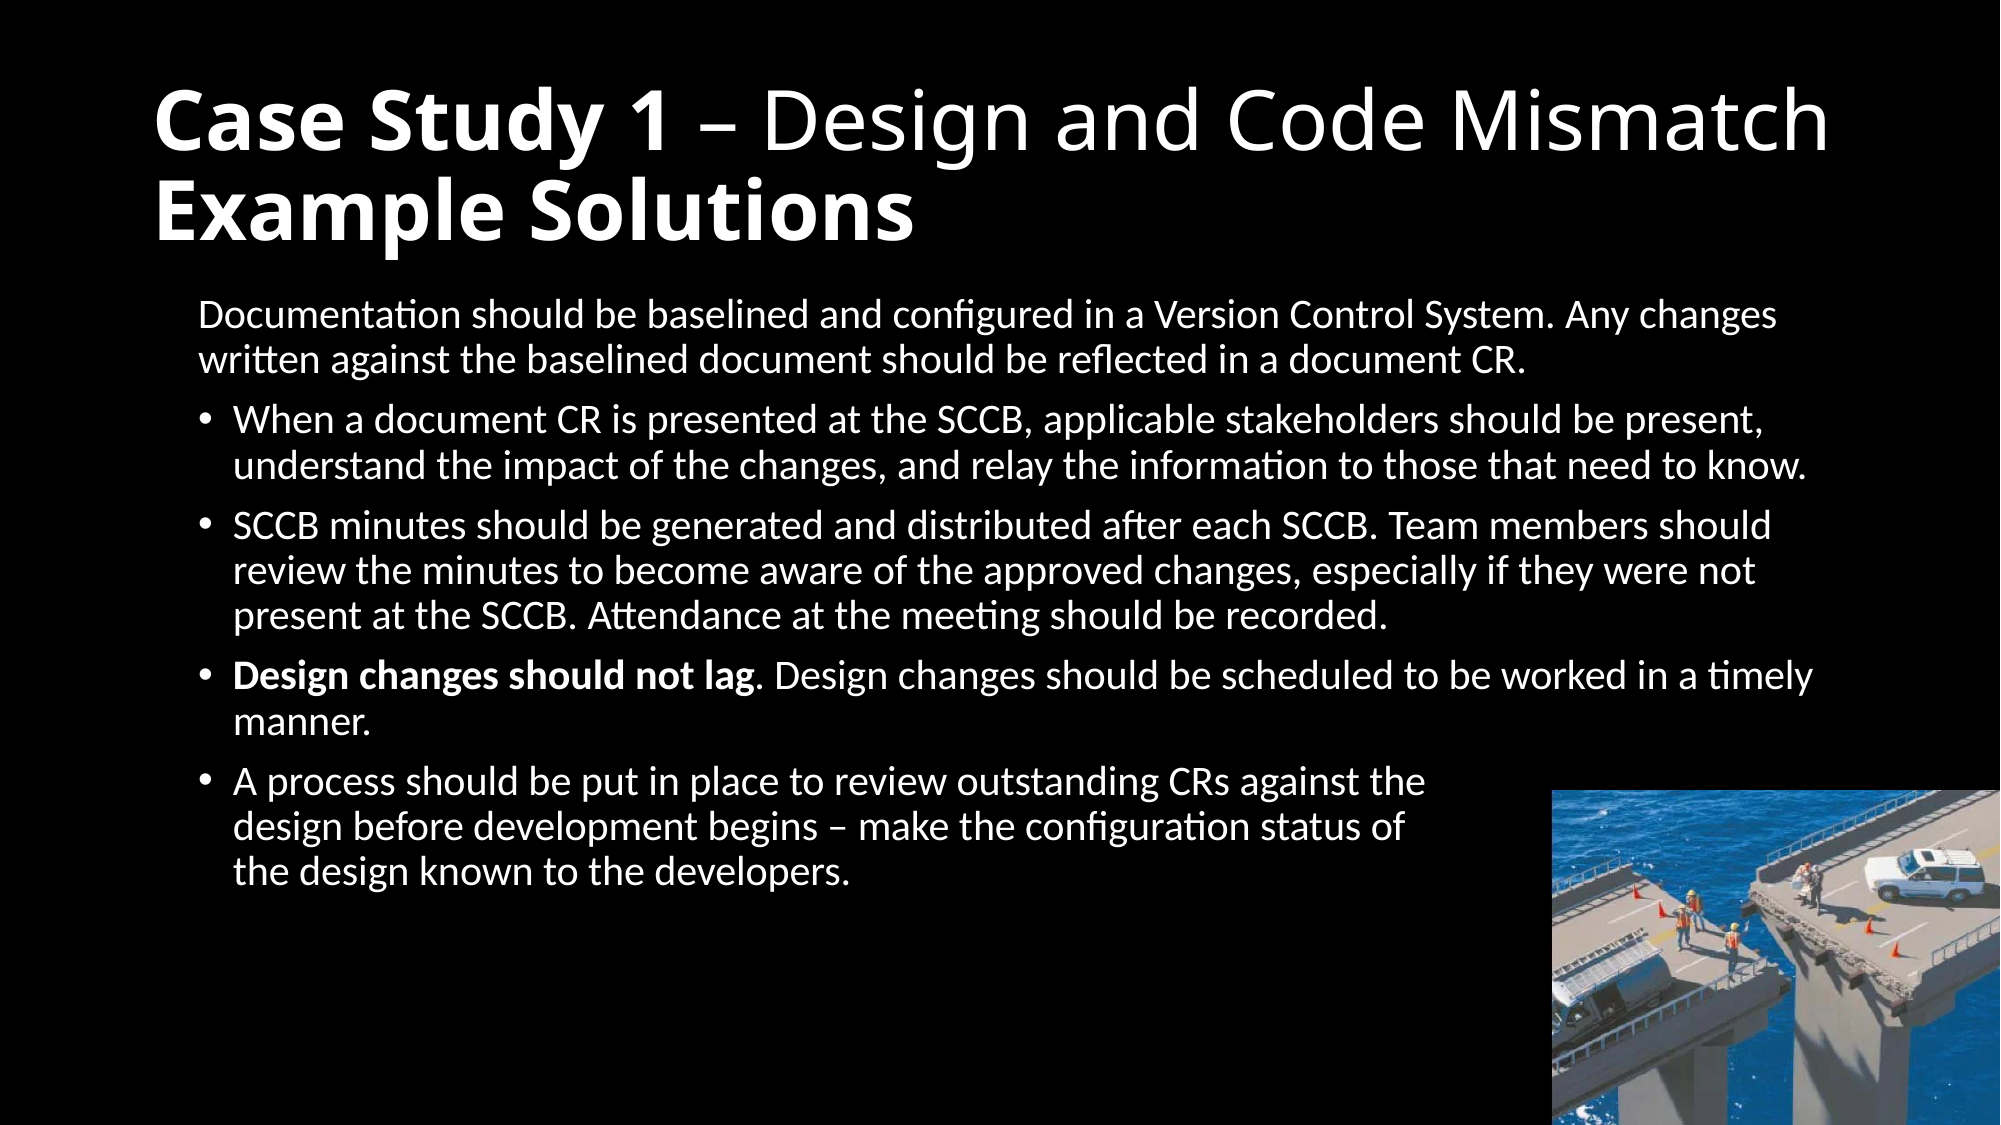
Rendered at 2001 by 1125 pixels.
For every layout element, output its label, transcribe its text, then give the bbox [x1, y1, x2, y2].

list Documentation should be baselined and configured in a Version Control System. Any changes written against the baselined document should be reflected in a document CR. When a document CR is presented at the SCCB, applicable stakeholders should be present, understand the impact of the changes, and relay the information to those that need to know. SCCB minutes should be generated and distributed after each SCCB. Team members should review the minutes to become aware of the approved changes, especially if they were not present at the SCCB. Attendance at the meeting should be recorded. Design changes should not lag. Design changes should be scheduled to be worked in a timely manner. A process should be put in place to review outstanding CRs against the design before development begins – make the configuration status of the design known to the developers. [183, 285, 1834, 945]
title Case Study 1 – Design and Code Mismatch Example Solutions [137, 59, 1863, 278]
picture [1551, 790, 2000, 1125]
